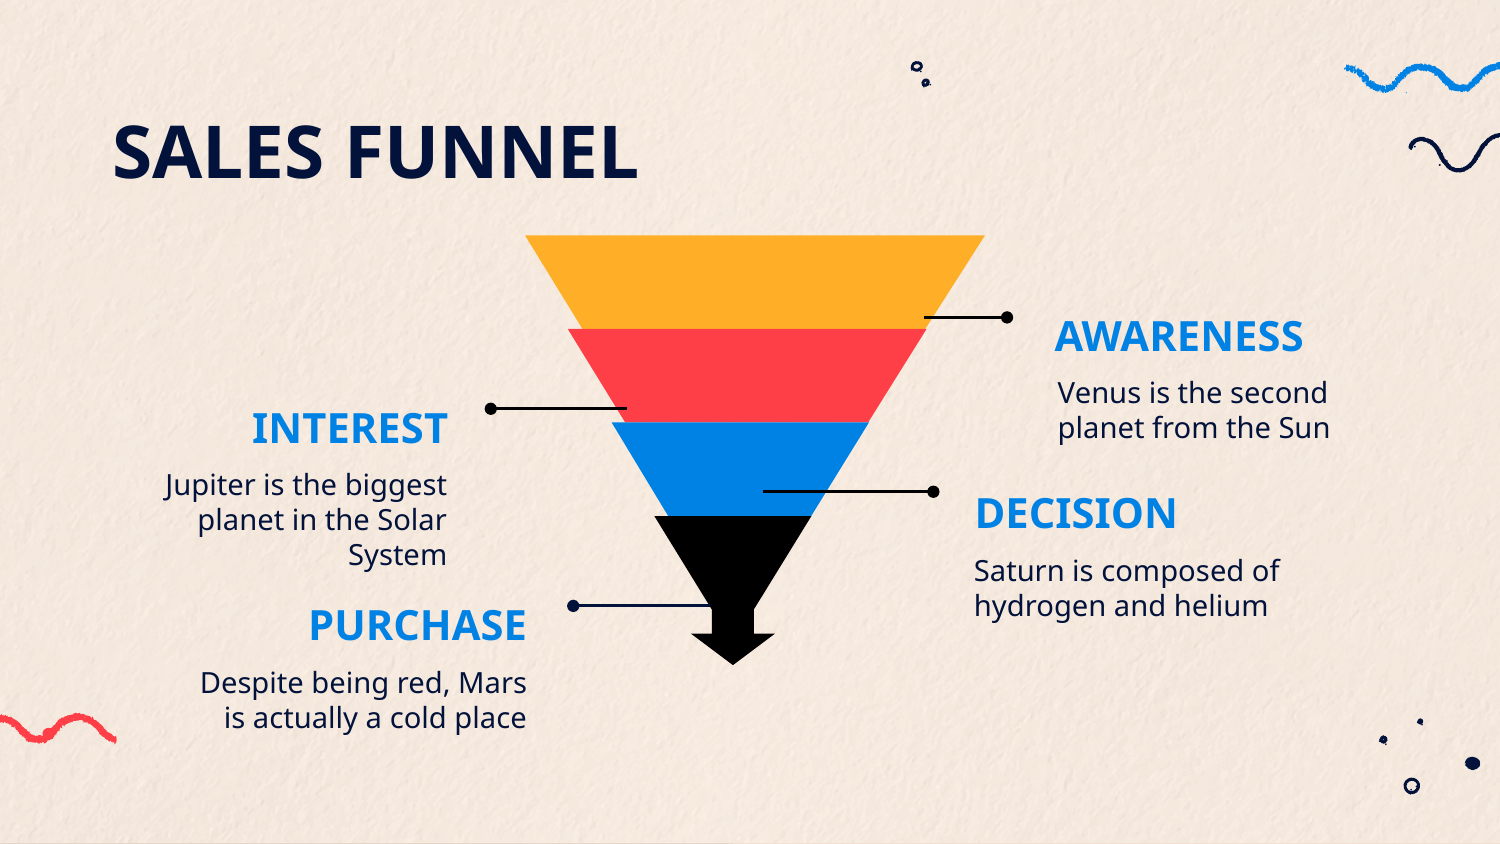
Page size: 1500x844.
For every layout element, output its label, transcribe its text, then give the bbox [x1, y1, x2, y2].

subtitle Jupiter is the biggest planet in the Solar System [87, 451, 463, 546]
title SALES FUNNEL [97, 90, 1381, 185]
title DECISION [1012, 471, 1300, 537]
subtitle Saturn is composed of hydrogen and helium [1012, 536, 1342, 631]
subtitle Venus is the second planet from the Sun [1042, 359, 1426, 454]
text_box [490, 235, 1008, 666]
title PURCHASE [246, 583, 485, 650]
title AWARENESS [1054, 293, 1380, 360]
title INTEREST [123, 386, 449, 453]
subtitle Despite being red, Mars is actually a cold place [159, 649, 543, 744]
